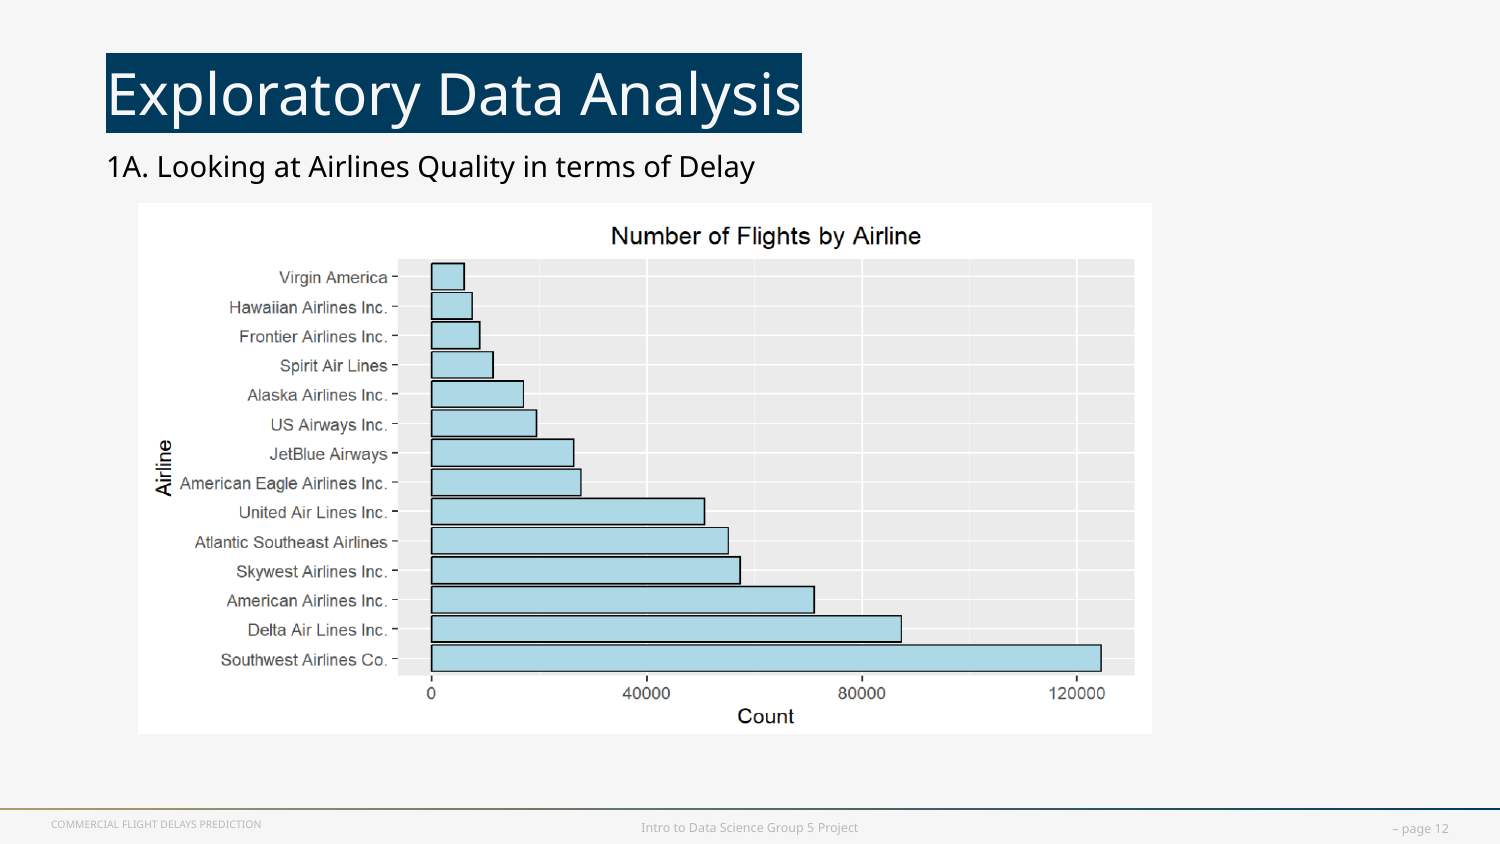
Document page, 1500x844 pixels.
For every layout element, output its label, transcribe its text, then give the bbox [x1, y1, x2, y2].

title Exploratory Data Analysis [91, 42, 982, 141]
text_box 1A. Looking at Airlines Quality in terms of Delay [91, 141, 1026, 192]
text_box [0, 808, 1500, 844]
picture [137, 203, 1152, 735]
